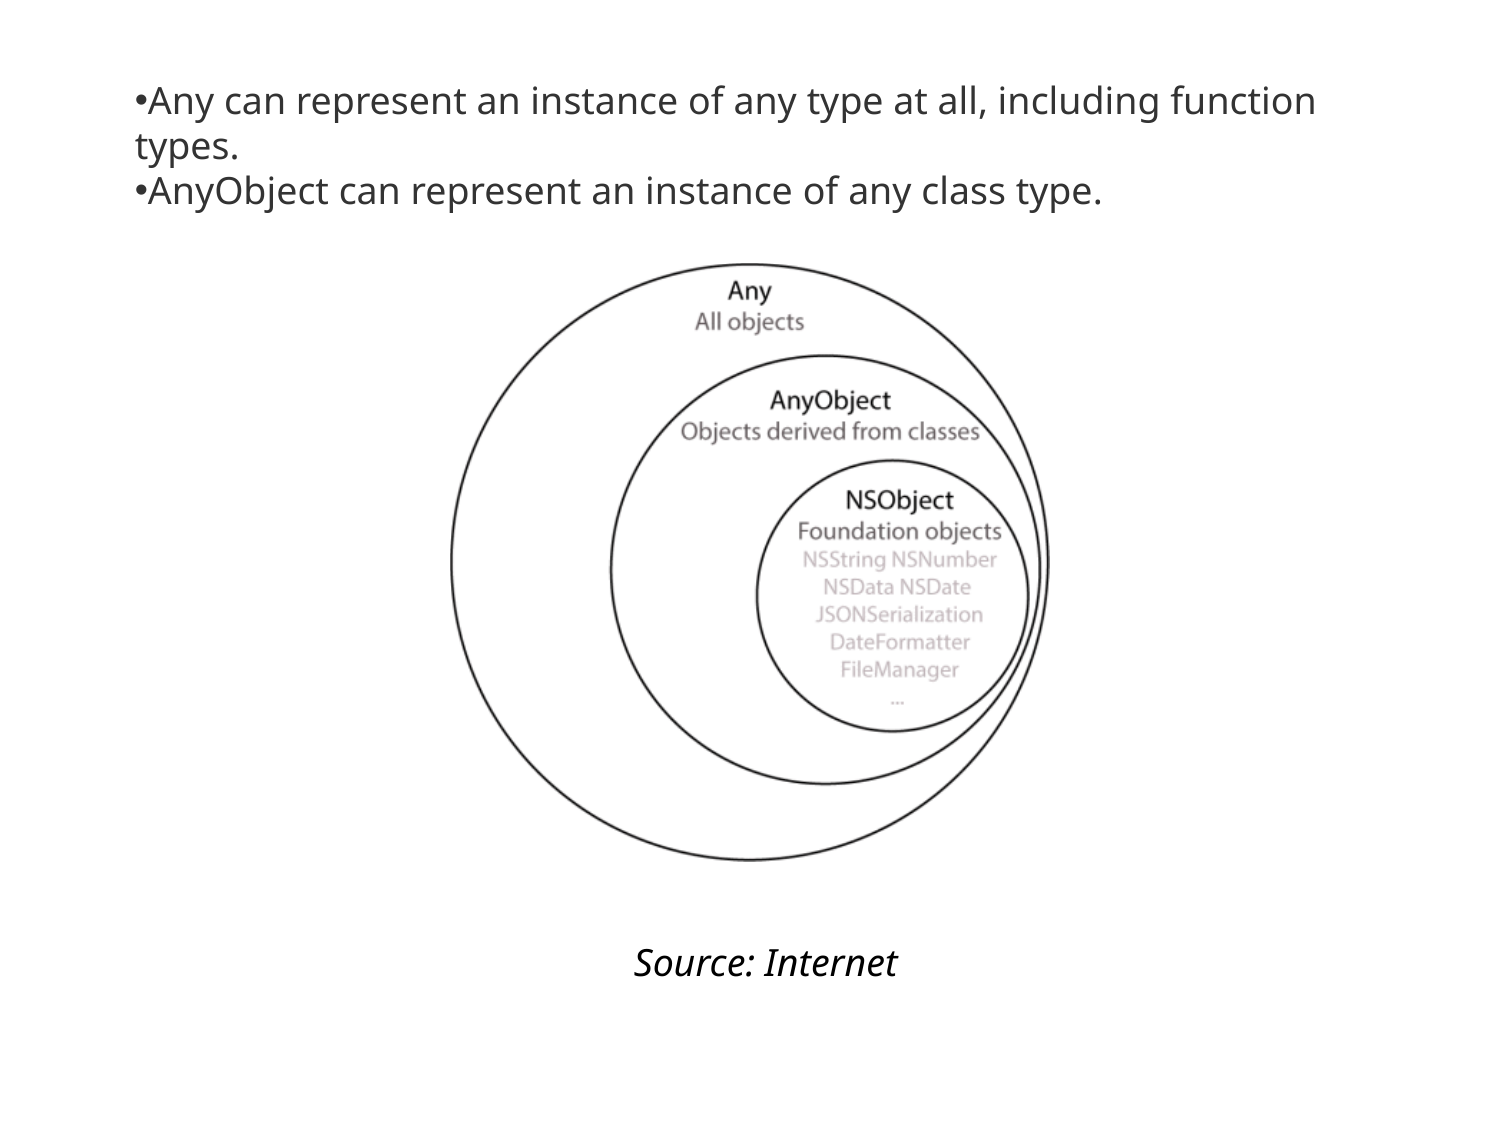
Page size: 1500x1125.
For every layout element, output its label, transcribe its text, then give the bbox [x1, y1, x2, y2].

text_box Any can represent an instance of any type at all, including function types. AnyObject can represent an instance of any class type. [120, 69, 1338, 220]
picture [450, 262, 1050, 862]
text_box Source: Internet [619, 931, 913, 992]
